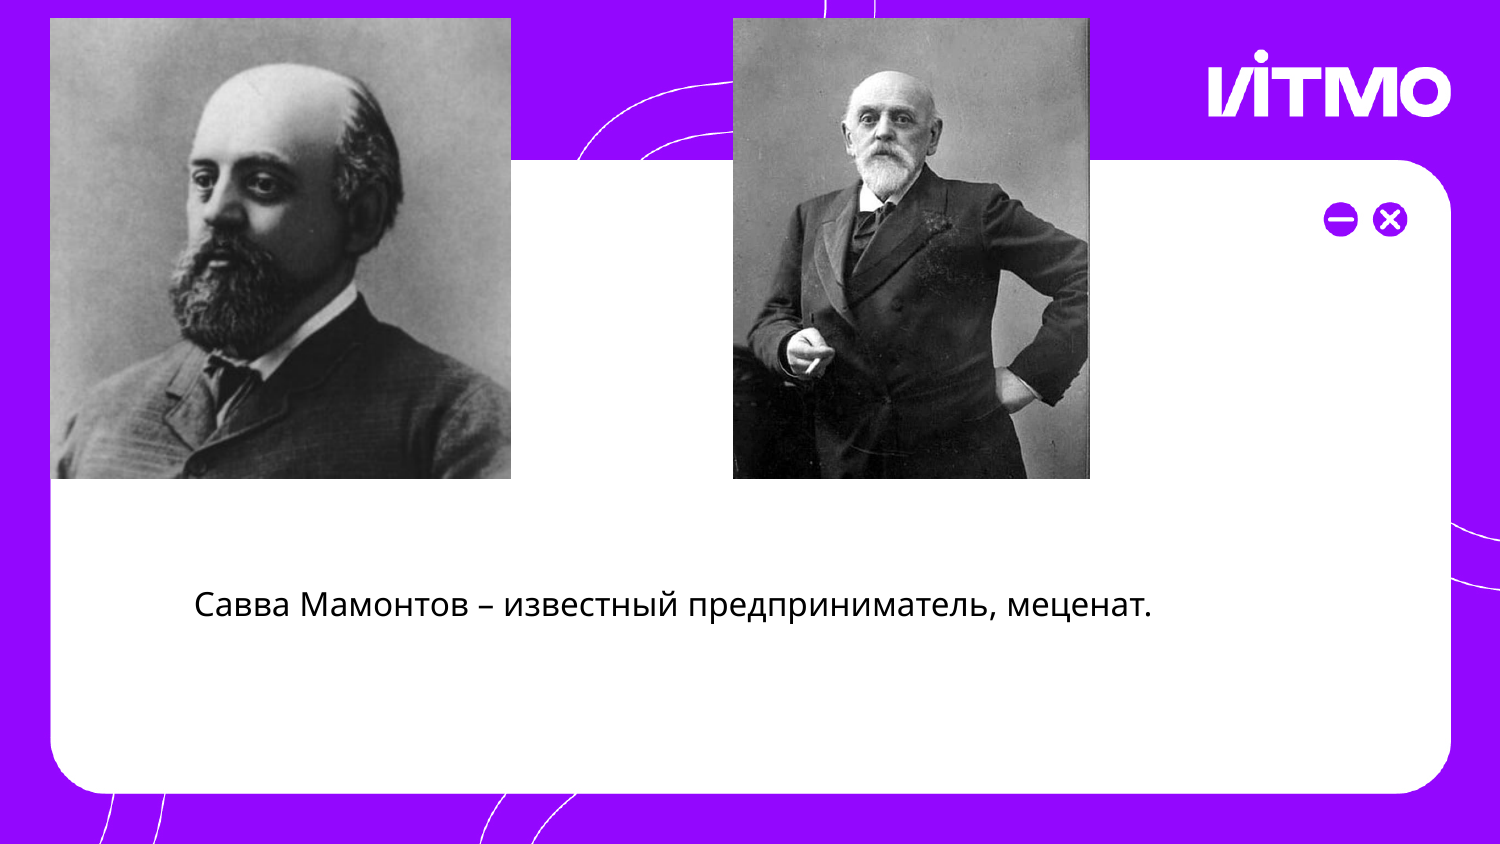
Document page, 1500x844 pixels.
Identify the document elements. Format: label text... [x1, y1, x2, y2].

picture [0, 0, 1500, 844]
list Савва Мамонтов – известный предприниматель, меценат. [179, 202, 1356, 762]
